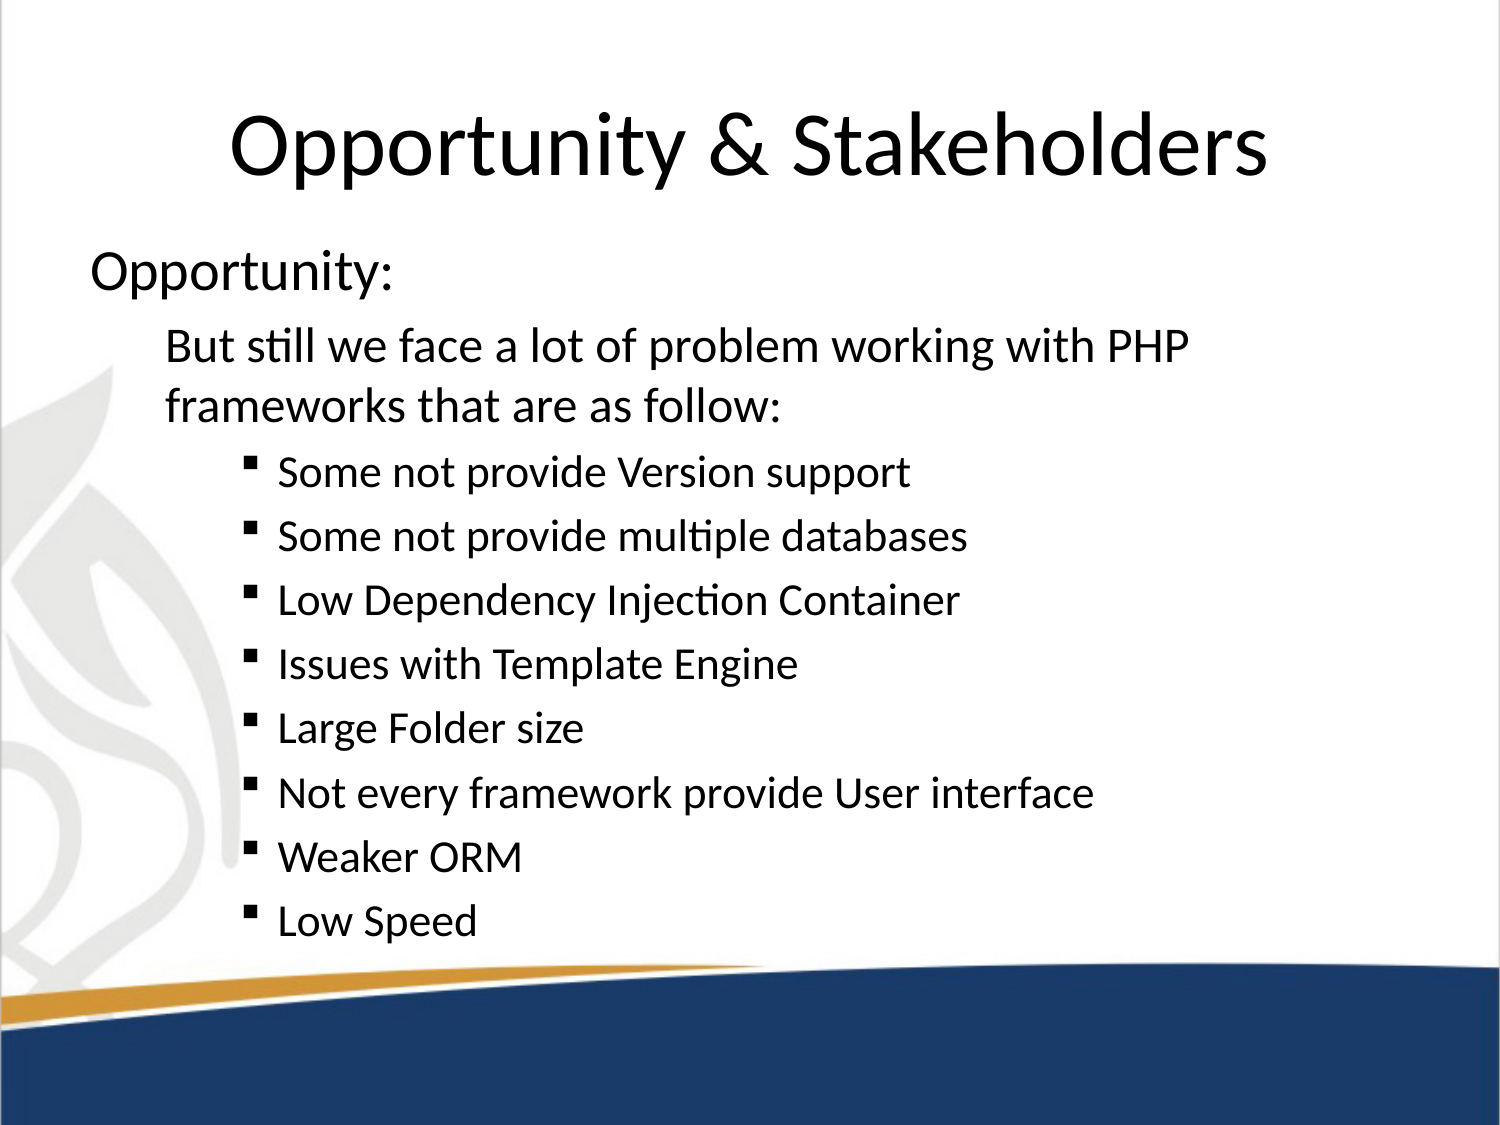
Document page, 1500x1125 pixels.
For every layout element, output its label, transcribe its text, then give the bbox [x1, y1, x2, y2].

list Opportunity: But still we face a lot of problem working with PHP frameworks that are as follow: Some not provide Version support Some not provide multiple databases Low Dependency Injection Container Issues with Template Engine Large Folder size Not every framework provide User interface Weaker ORM Low Speed [75, 224, 1425, 1000]
picture [0, 0, 1500, 1125]
title Opportunity & Stakeholders [75, 45, 1425, 224]
